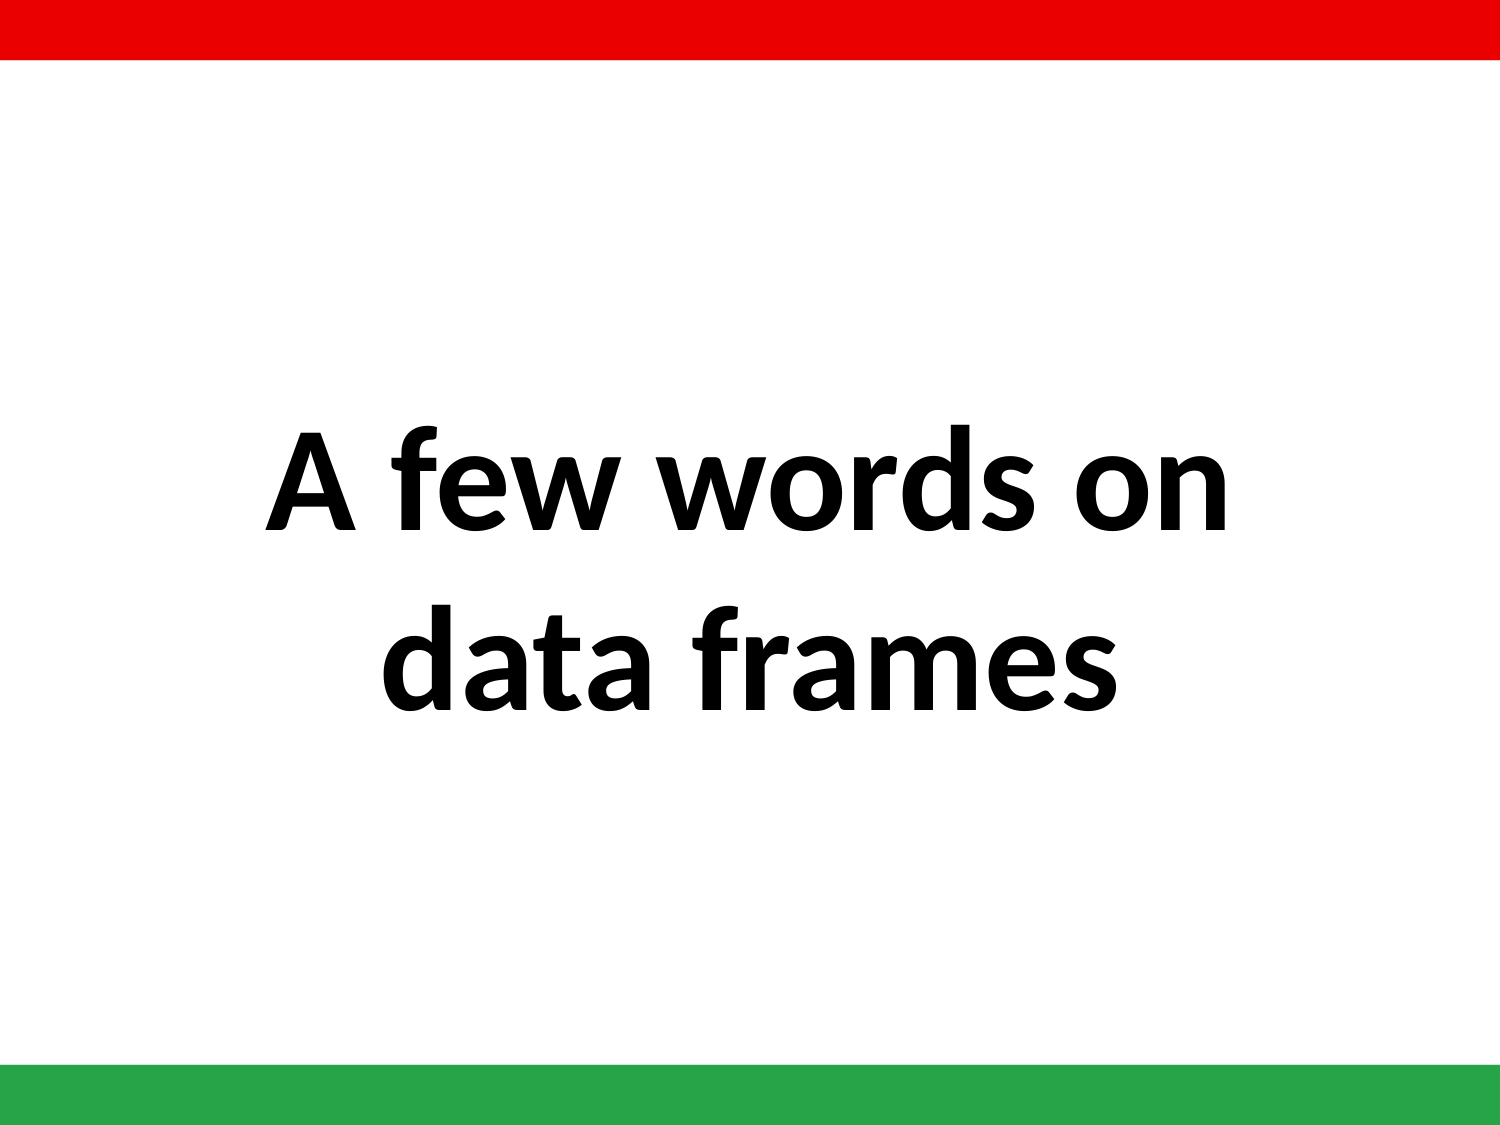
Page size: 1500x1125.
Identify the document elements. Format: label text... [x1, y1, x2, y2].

text_box [0, 1064, 1500, 1125]
text_box [0, 0, 1500, 61]
text_box A few words on data frames [115, 373, 1385, 749]
